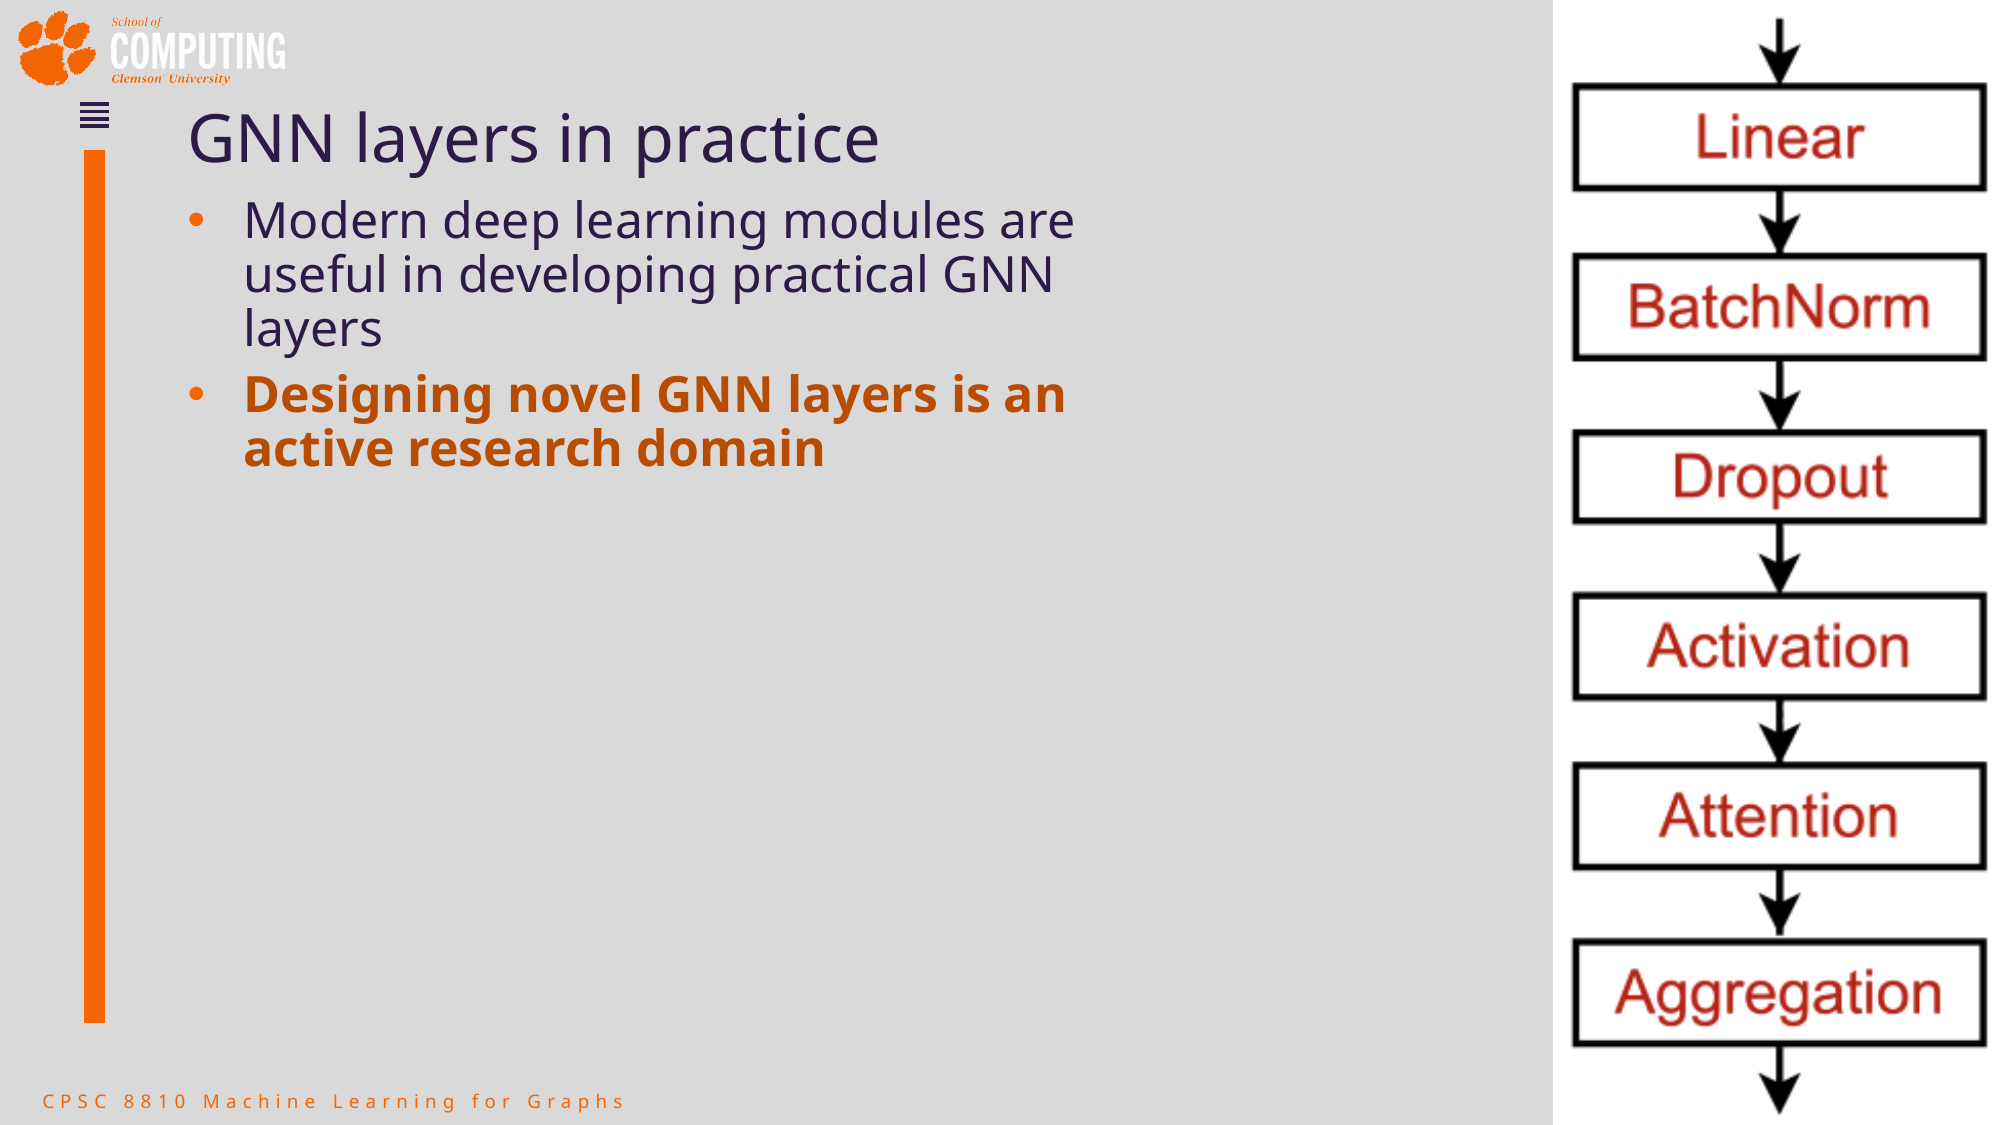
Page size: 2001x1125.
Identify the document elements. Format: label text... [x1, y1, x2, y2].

picture [18, 10, 285, 86]
title GNN layers in practice [187, 104, 1553, 178]
picture [1553, 0, 2000, 1125]
list Modern deep learning modules are useful in developing practical GNN layers Designing novel GNN layers is an active research domain [187, 195, 1130, 426]
